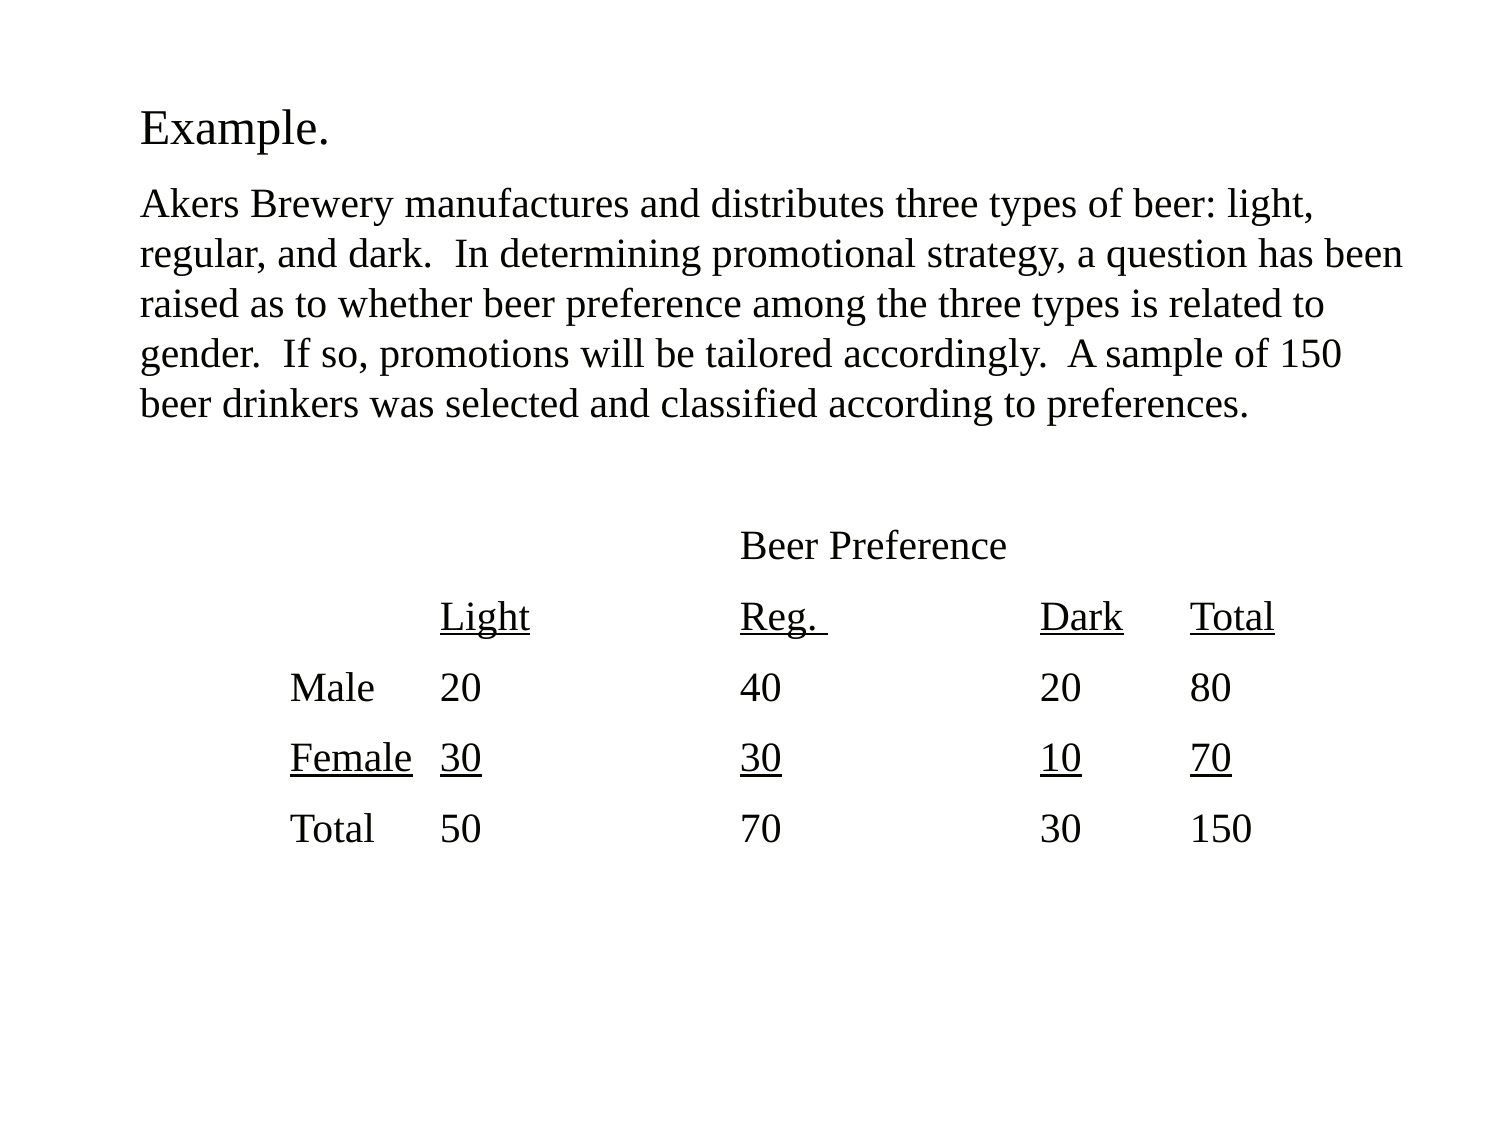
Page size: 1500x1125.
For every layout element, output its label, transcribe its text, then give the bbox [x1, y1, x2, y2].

text_box Example. Akers Brewery manufactures and distributes three types of beer: light, regular, and dark. In determining promotional strategy, a question has been raised as to whether beer preference among the three types is related to gender. If so, promotions will be tailored accordingly. A sample of 150 beer drinkers was selected and classified according to preferences. Beer Preference Light Reg. Dark Total Male 20 40 20 80 Female 30 30 10 70 Total 50 70 30 150 [125, 87, 1438, 1125]
